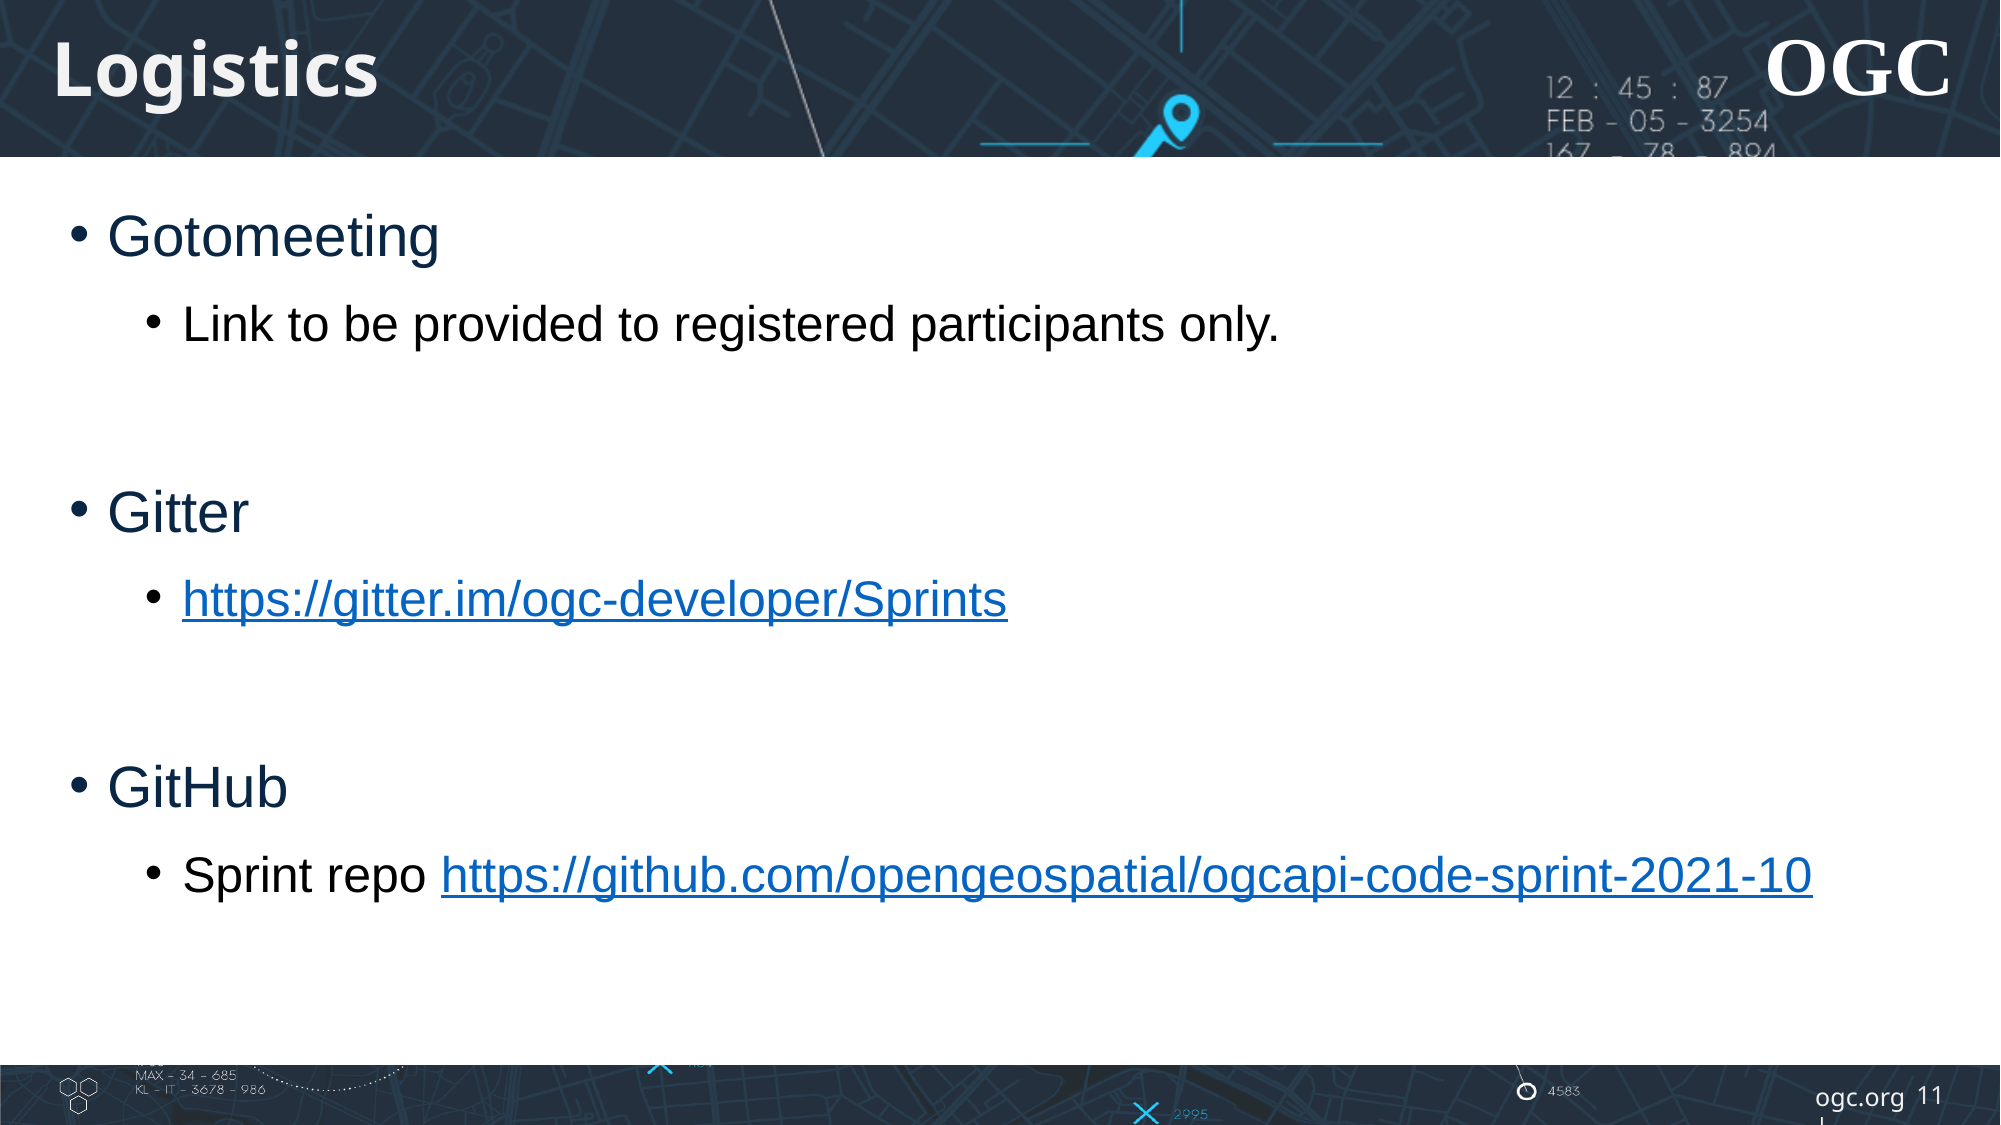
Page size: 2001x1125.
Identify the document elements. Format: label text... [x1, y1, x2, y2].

slide_number 11 [1772, 1073, 1960, 1121]
picture [51, 1069, 106, 1123]
title Logistics [36, 9, 1762, 135]
list Gotomeeting Link to be provided to registered participants only. Gitter https://gitter.im/ogc-developer/Sprints GitHub Sprint repo https://github.com/opengeospatial/ogcapi-code-sprint-2021-10 [54, 190, 1960, 1074]
